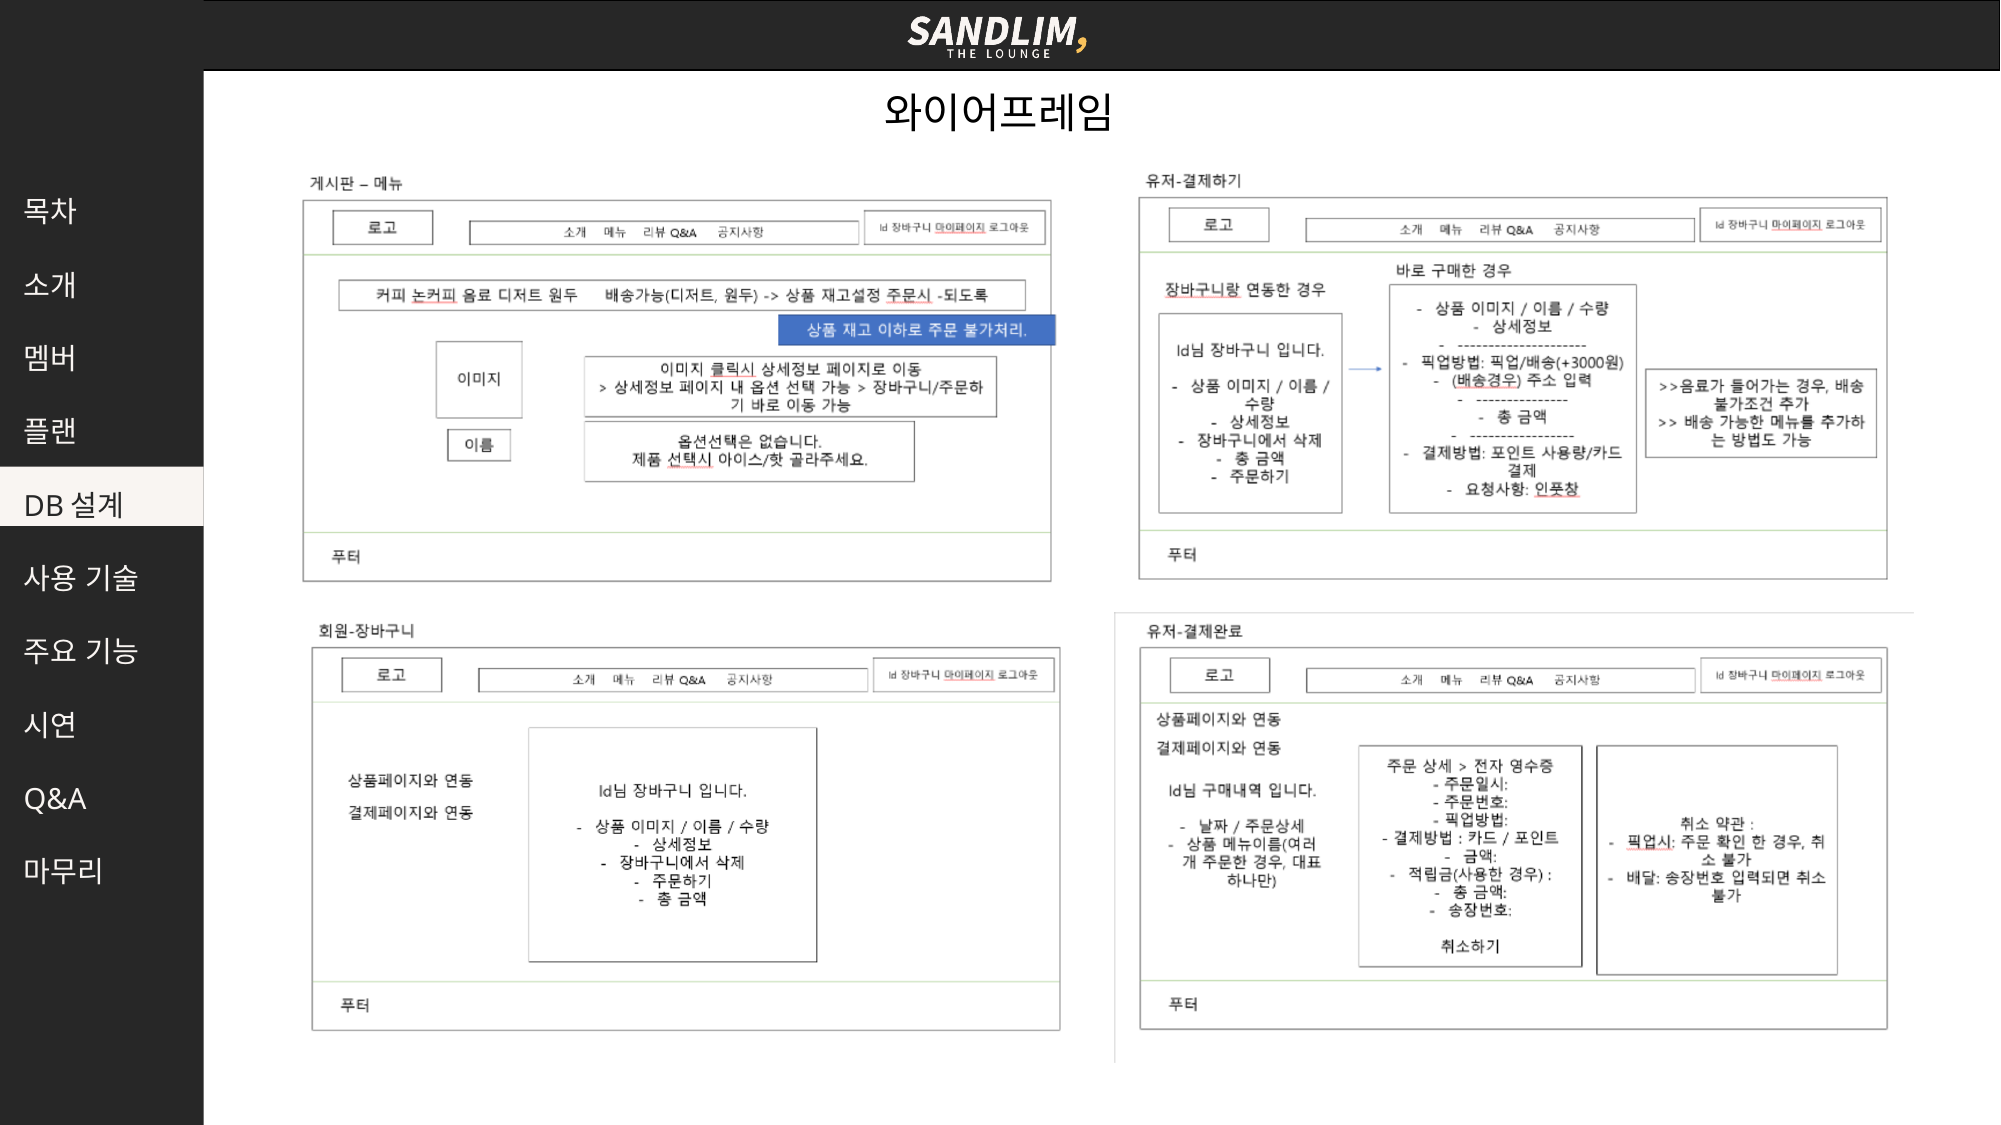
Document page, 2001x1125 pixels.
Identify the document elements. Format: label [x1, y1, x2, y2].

picture [278, 166, 1088, 1062]
text_box [0, 0, 2000, 1125]
picture [1114, 162, 1915, 1063]
